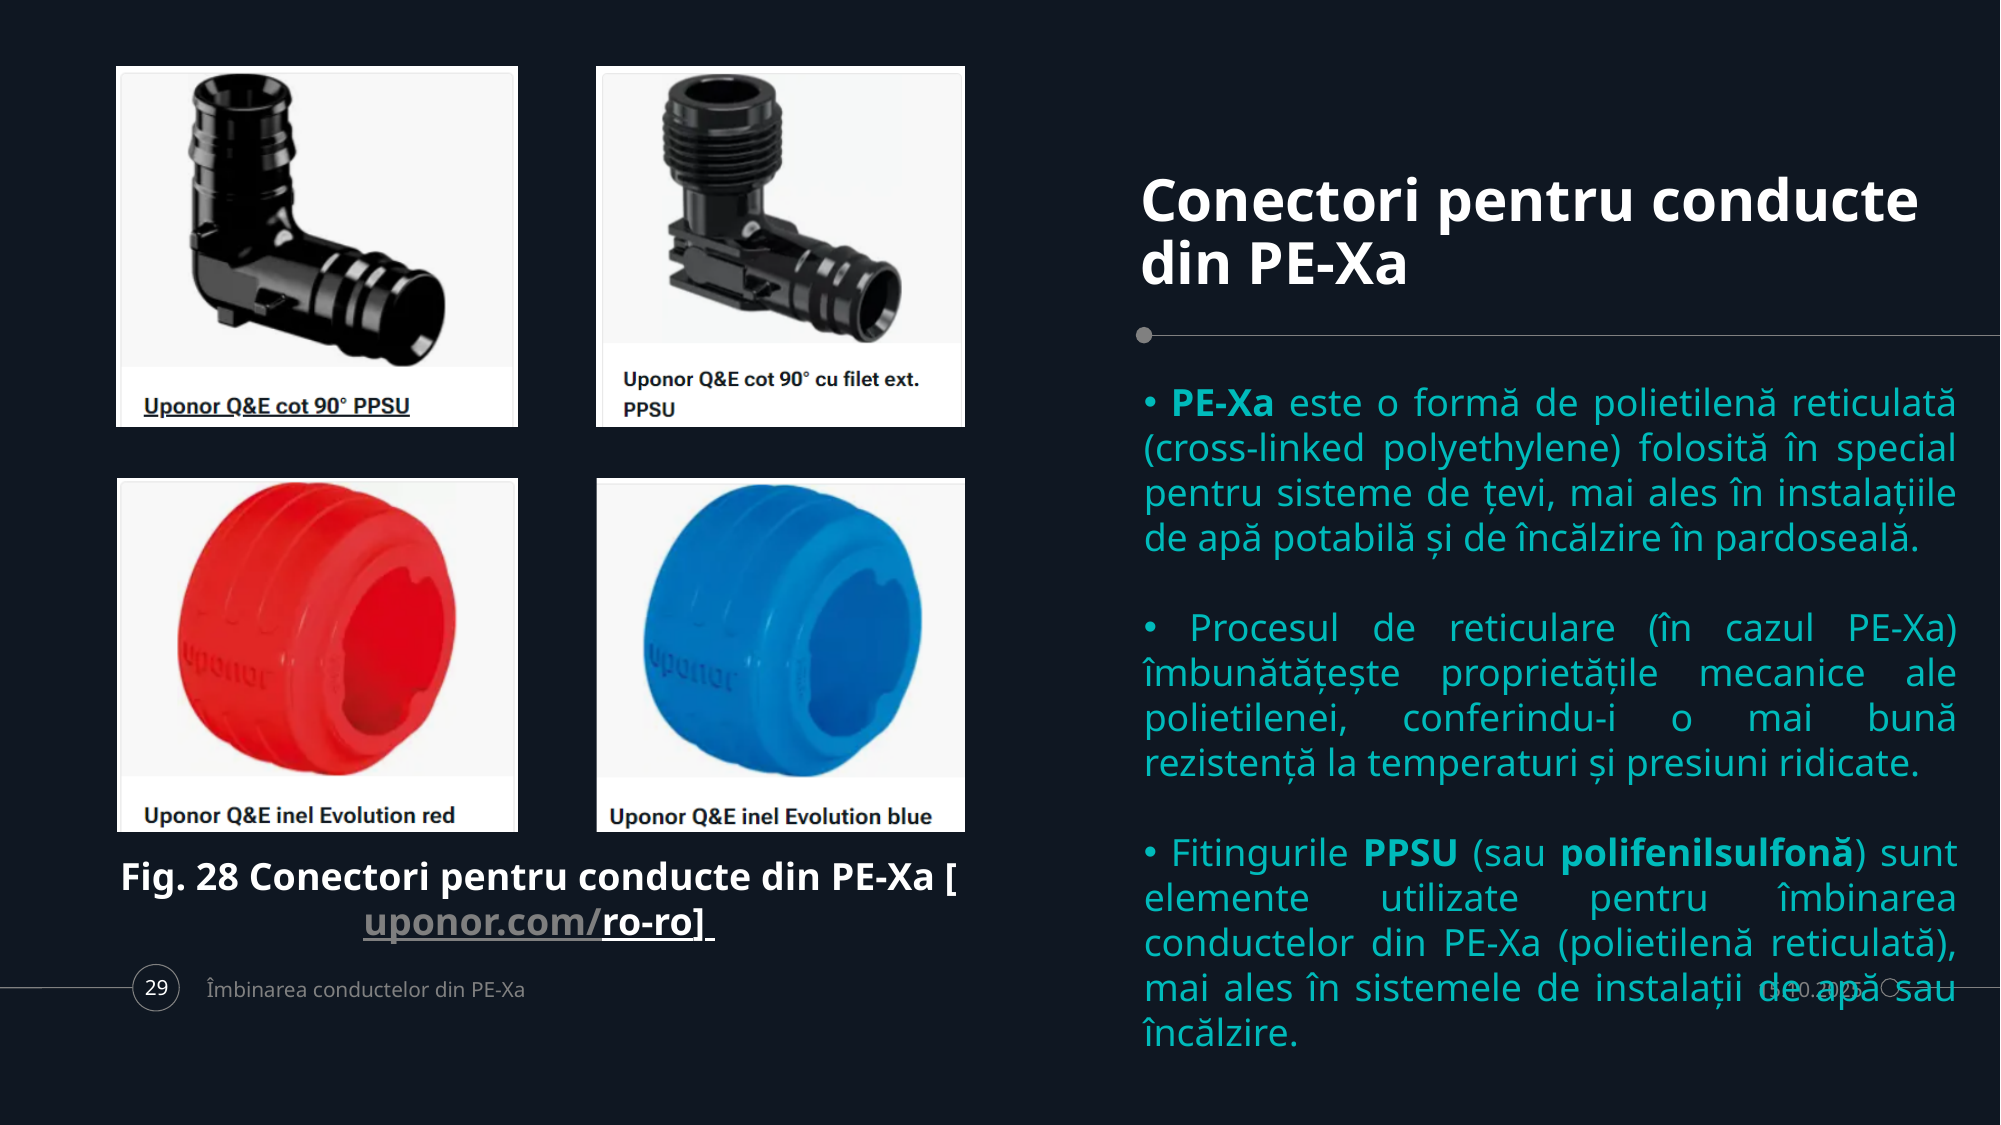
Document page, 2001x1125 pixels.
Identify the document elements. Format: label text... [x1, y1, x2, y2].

footer Îmbinarea conductelor din PE-Xa [191, 964, 671, 1014]
title Conectori pentru conducte din PE-Xa [1140, 195, 1984, 297]
slide_number 29 [127, 964, 186, 1014]
picture [117, 478, 518, 832]
text_box Fig. 28 Conectori pentru conducte din PE-Xa [uponor.com/ro-ro] [78, 845, 1000, 956]
picture [596, 66, 965, 427]
picture [596, 478, 965, 832]
picture [116, 66, 518, 427]
text_box PE-Xa este o formă de polietilenă reticulată (cross-linked polyethylene) folosită în special pentru sisteme de țevi, mai ales în instalațiile de apă potabilă și de încălzire în pardoseală. Procesul de reticulare (în cazul PE-Xa) îmbunătățește proprietățile mecanice ale polietilenei, conferindu-i o mai bună rezistență la temperaturi și presiuni ridicate. Fitingurile PPSU (sau polifenilsulfonă) sunt elemente utilizate pentru îmbinarea conductelor din PE-Xa (polietilenă reticulată), mai ales în sistemele de instalații de apă sau încălzire. [1128, 371, 1973, 1062]
